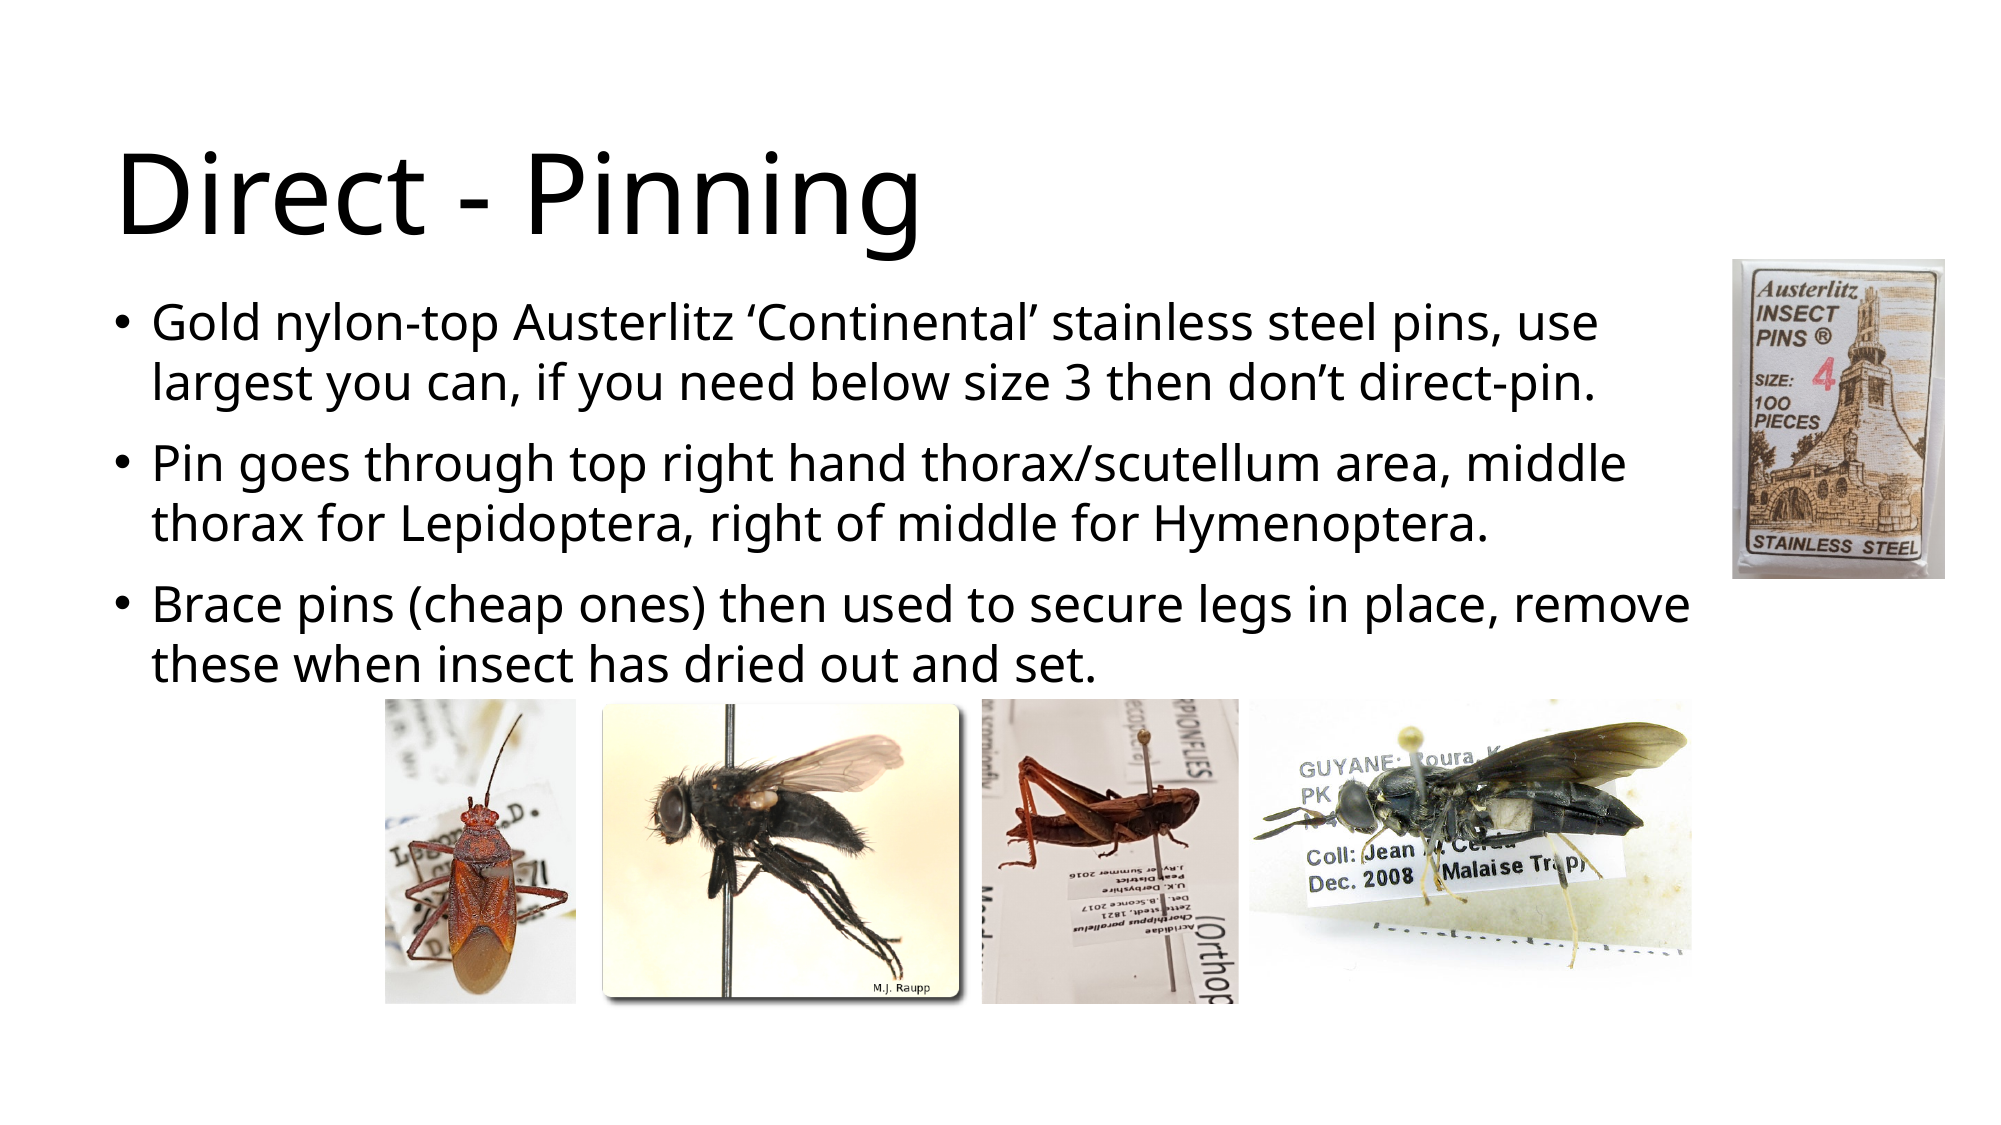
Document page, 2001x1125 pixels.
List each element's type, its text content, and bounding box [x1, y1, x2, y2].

picture [385, 699, 576, 1004]
text_box [113, 119, 1886, 278]
list Gold nylon-top Austerlitz ‘Continental’ stainless steel pins, use largest you can, if you need below size 3 then don’t direct-pin. Pin goes through top right hand thorax/scutellum area, middle thorax for Lepidoptera, right of middle for Hymenoptera. Brace pins (cheap ones) then used to secure legs in place, remove these when insect has dried out and set. [114, 290, 1732, 402]
picture [1679, 259, 1999, 579]
picture [598, 699, 1692, 1011]
